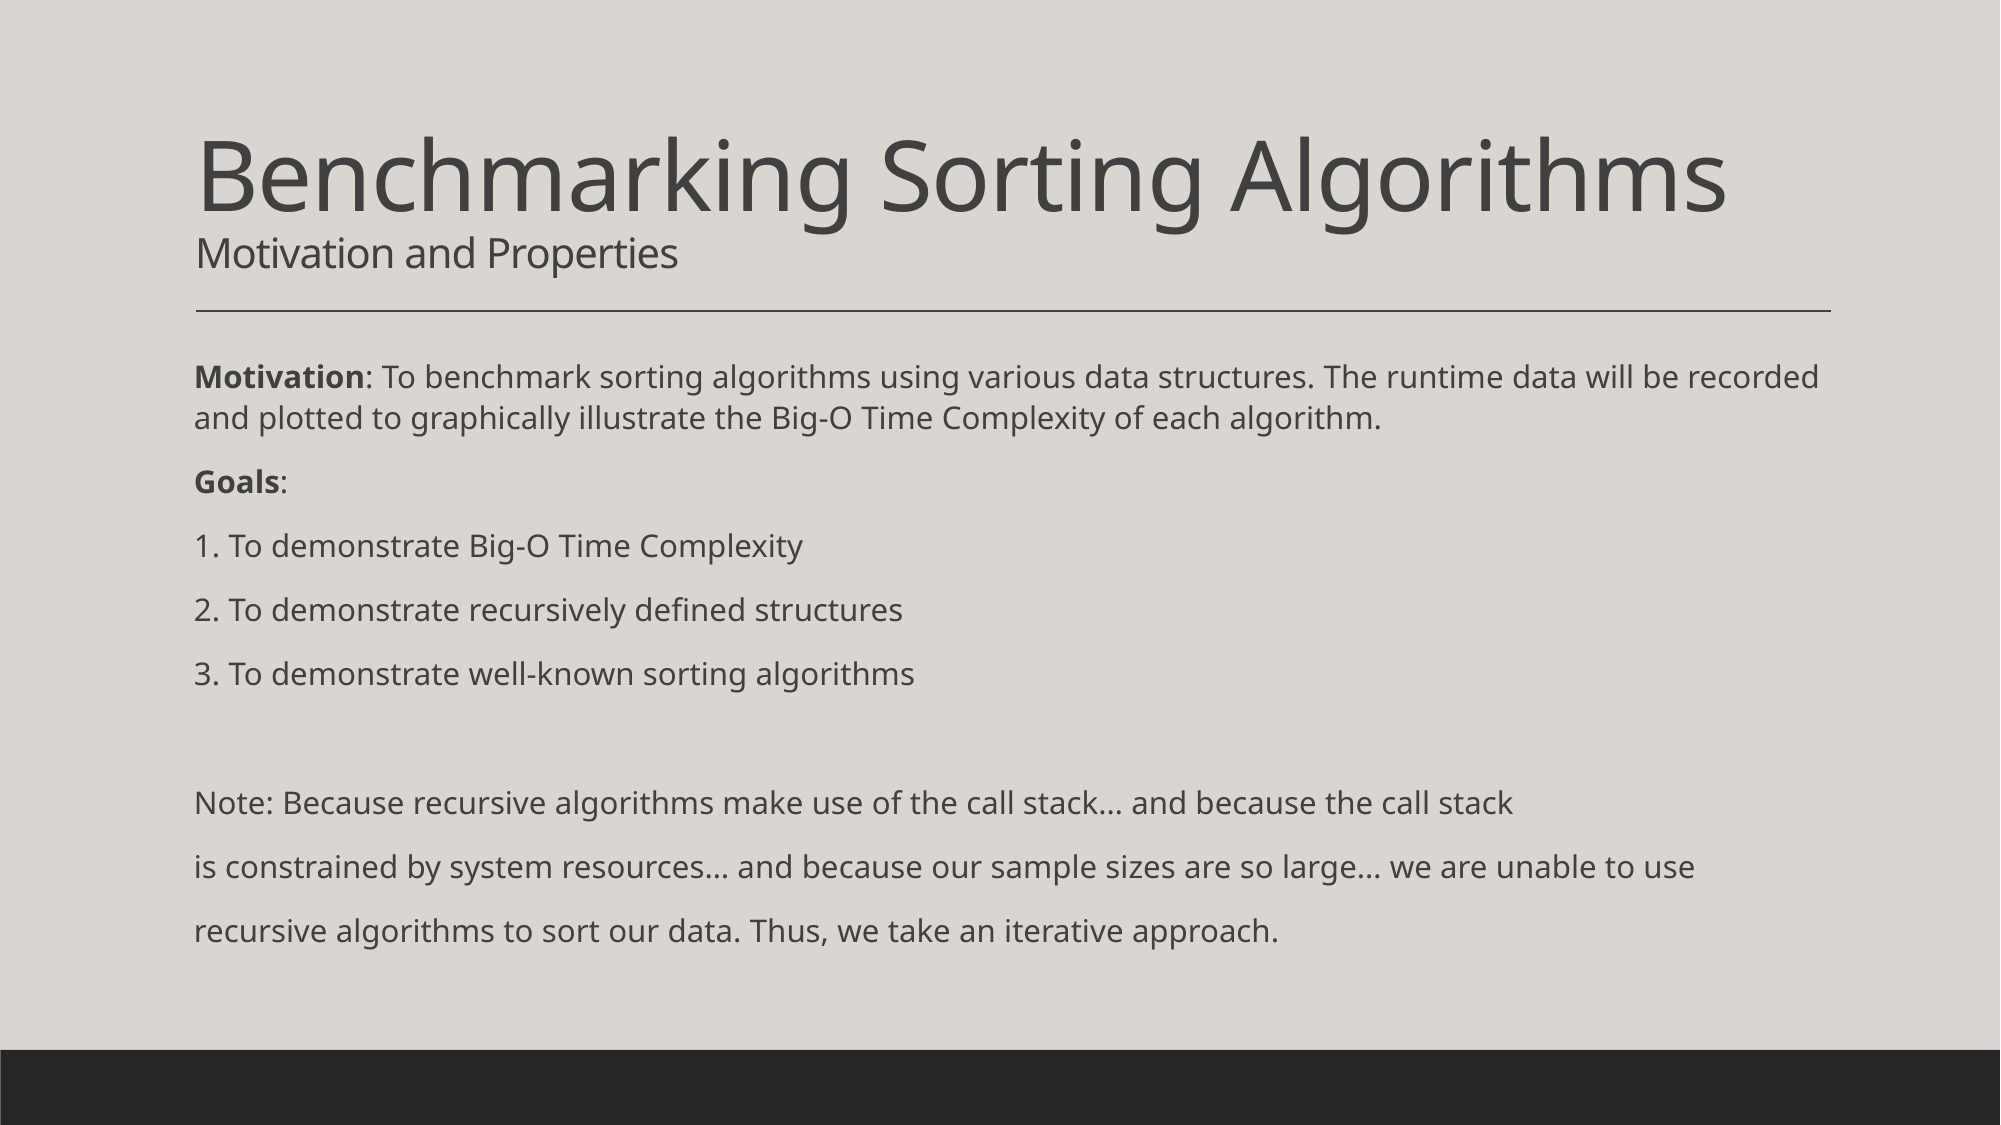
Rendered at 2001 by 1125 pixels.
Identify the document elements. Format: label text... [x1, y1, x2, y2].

list Motivation: To benchmark sorting algorithms using various data structures. The runtime data will be recorded and plotted to graphically illustrate the Big-O Time Complexity of each algorithm. Goals: 1. To demonstrate Big-O Time Complexity 2. To demonstrate recursively defined structures 3. To demonstrate well-known sorting algorithms Note: Because recursive algorithms make use of the call stack… and because the call stack is constrained by system resources… and because our sample sizes are so large… we are unable to use recursive algorithms to sort our data. Thus, we take an iterative approach. [180, 345, 1830, 963]
title Benchmarking Sorting Algorithms Motivation and Properties [180, 47, 1830, 285]
